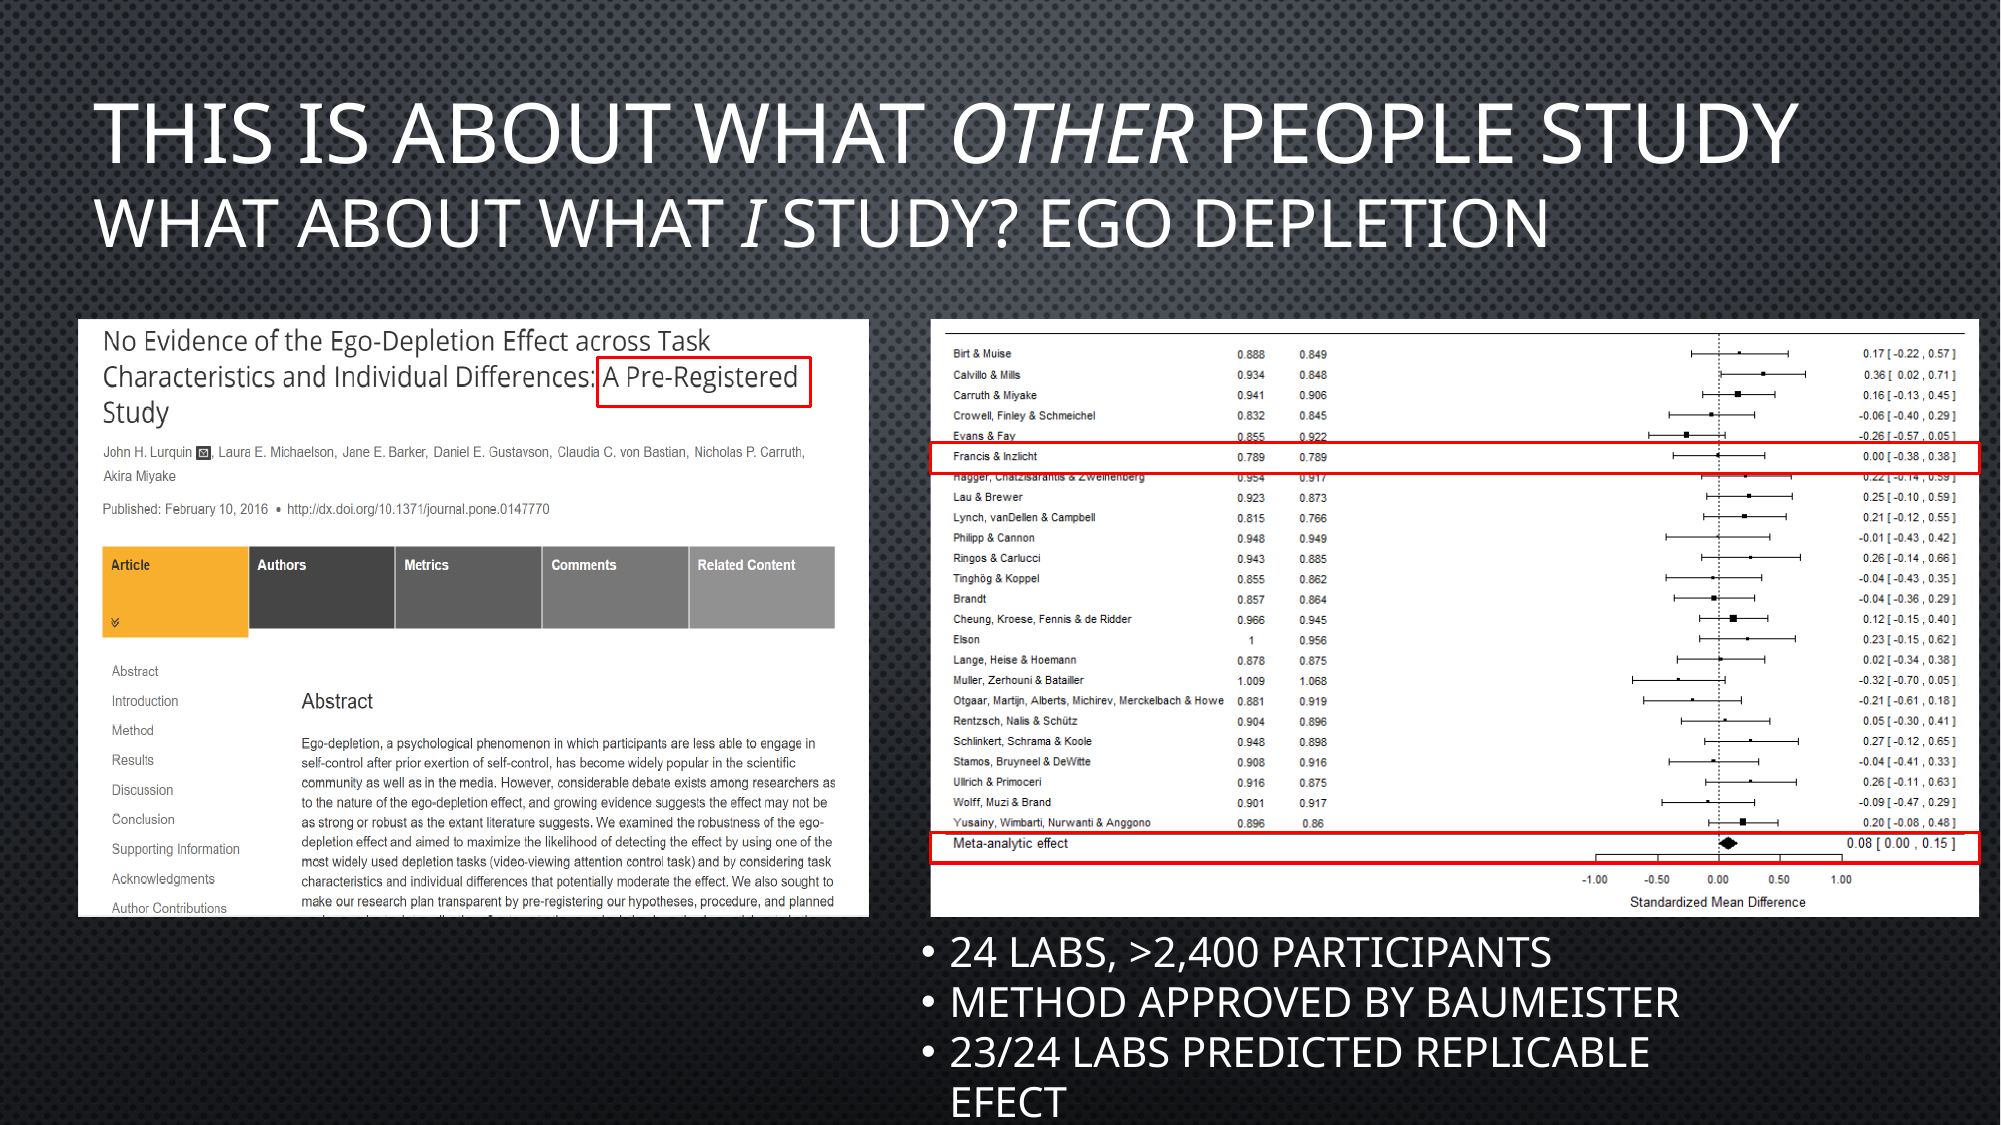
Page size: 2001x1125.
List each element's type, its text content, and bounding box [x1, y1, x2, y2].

text_box 24 Labs, >2,400 participants Method approved by Baumeister 23/24 labs predicted replicable efect [906, 918, 1734, 1104]
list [930, 319, 1980, 918]
title This is about what other people study what about what I study? Ego depletion [78, 99, 1912, 242]
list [78, 319, 870, 918]
